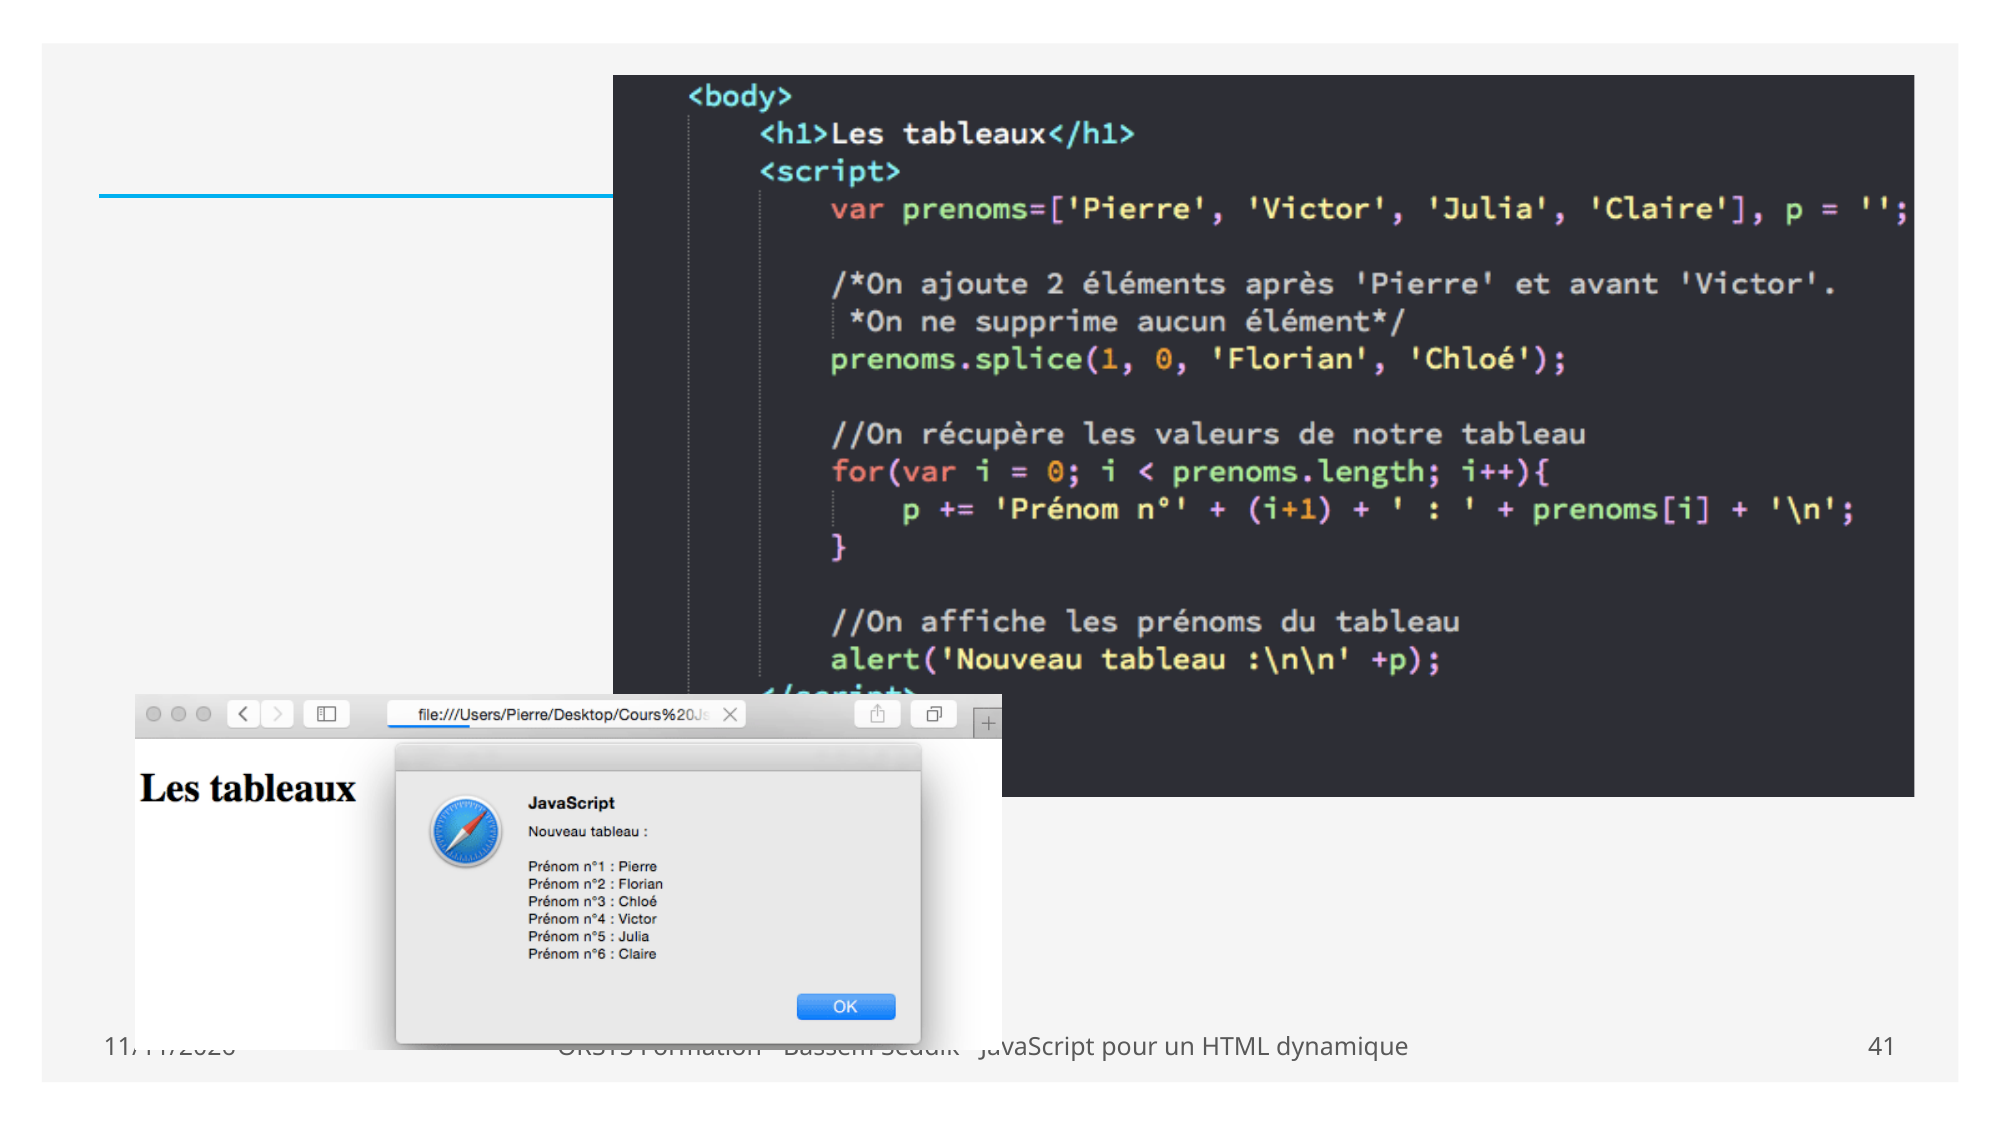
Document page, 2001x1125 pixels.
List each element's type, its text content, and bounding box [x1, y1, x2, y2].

slide_number 41 [1626, 1017, 1912, 1078]
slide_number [88, 1017, 340, 1078]
picture [135, 74, 1915, 1050]
footer ORSYS Formation - Bassem Seddik - JavaScript pour un HTML dynamique [340, 1017, 1626, 1078]
